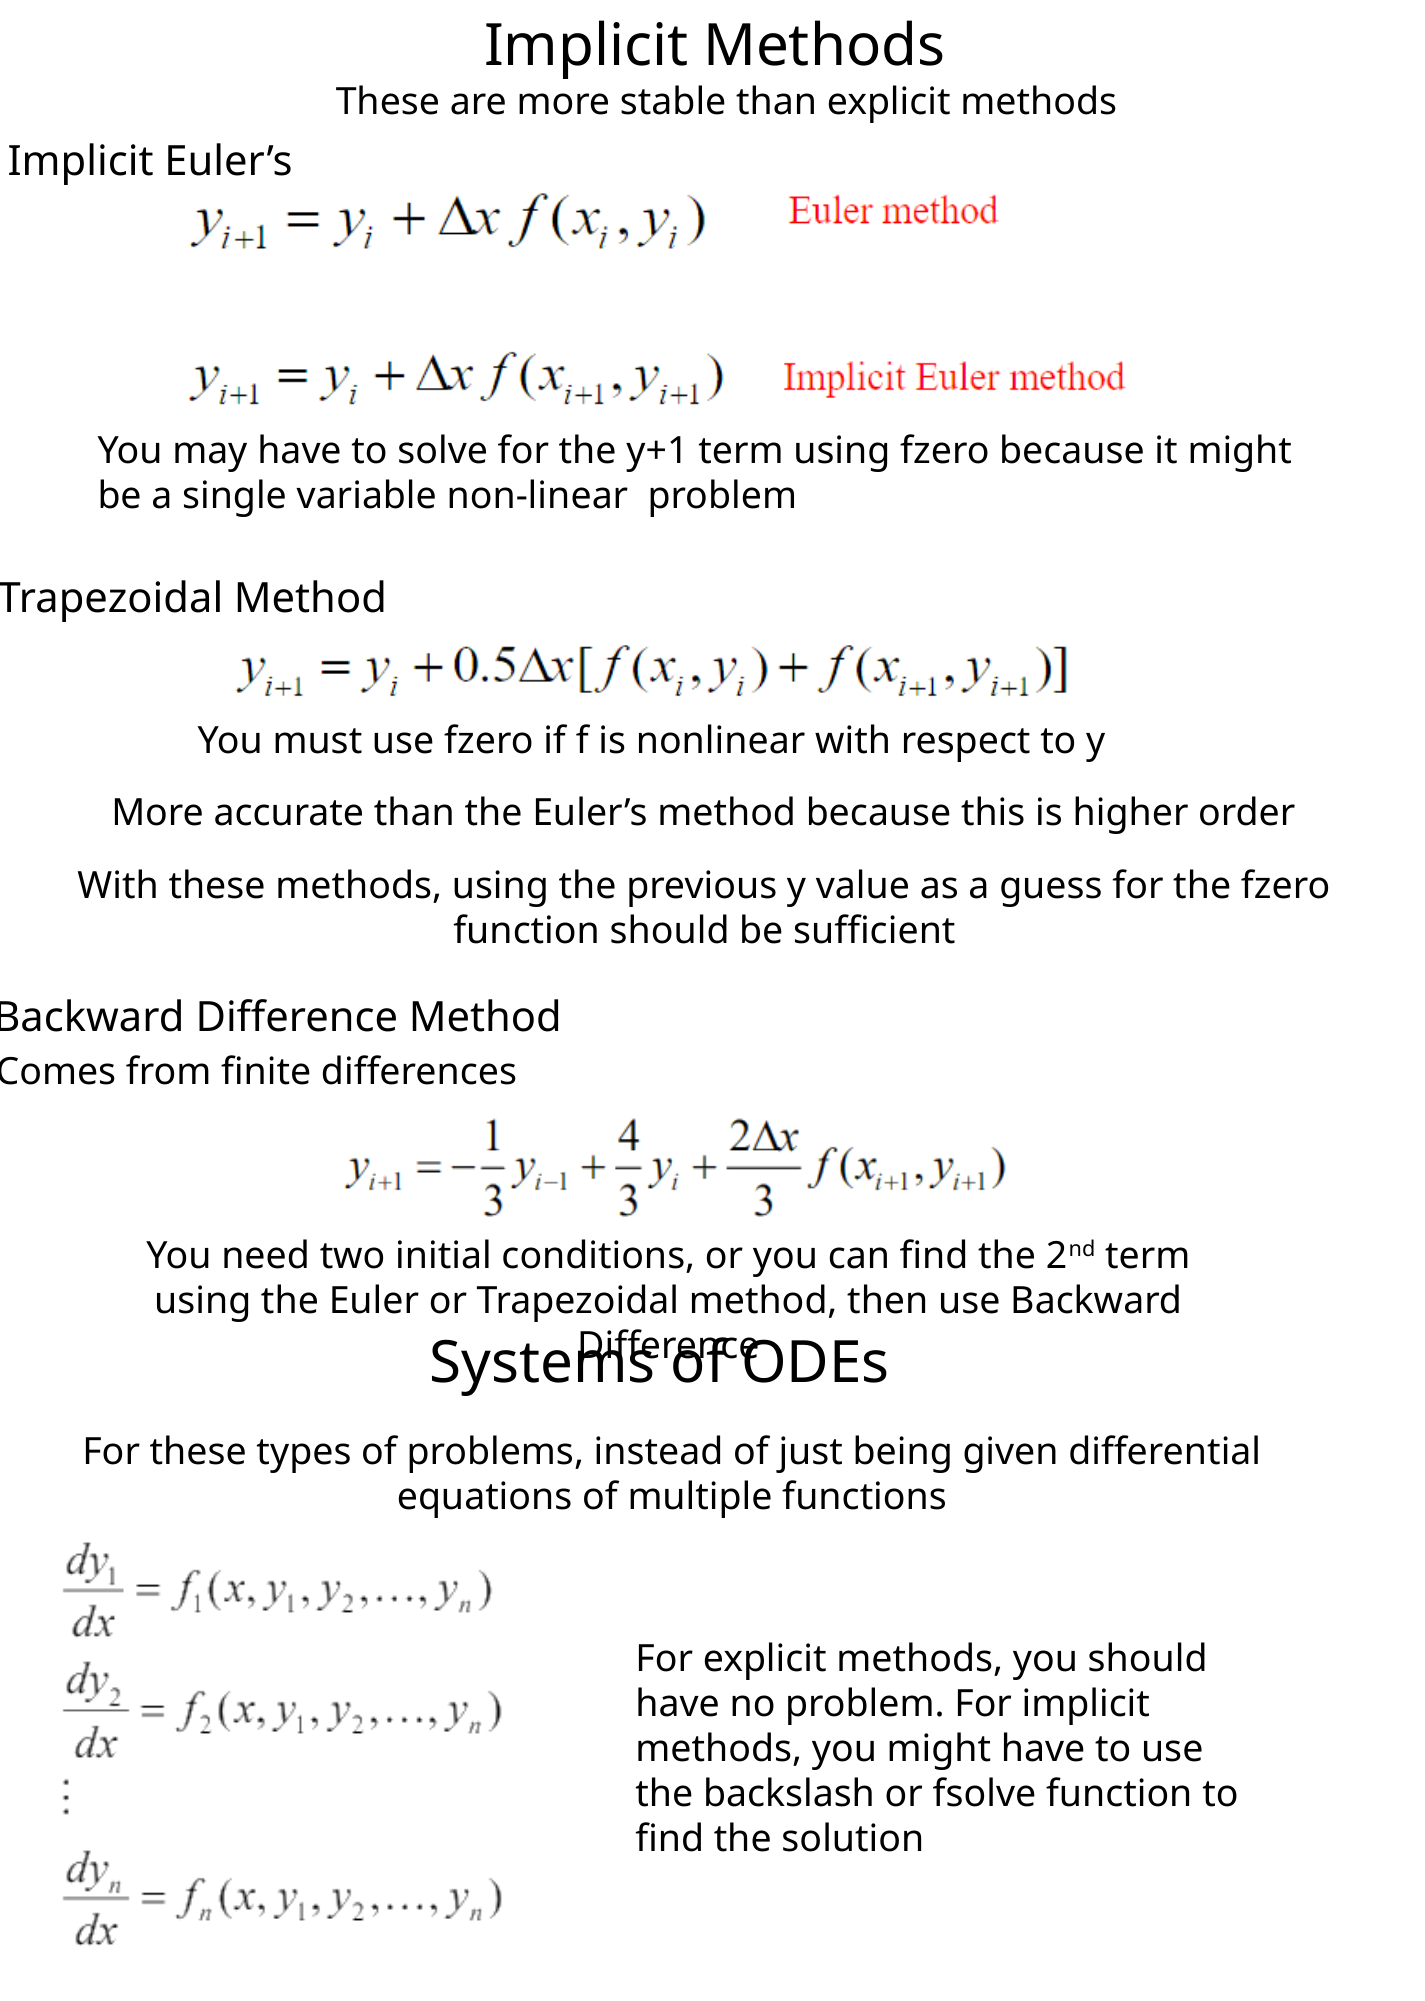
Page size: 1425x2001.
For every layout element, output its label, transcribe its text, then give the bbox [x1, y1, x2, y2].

text_box With these methods, using the previous y value as a guess for the fzero function should be sufficient [54, 853, 1356, 959]
text_box Comes from finite differences [0, 1039, 533, 1100]
text_box You must use fzero if f is nonlinear with respect to y [182, 708, 1122, 769]
picture [329, 1100, 1018, 1236]
text_box Implicit Euler’s [0, 126, 308, 192]
text_box Backward Difference Method [0, 982, 577, 1048]
text_box Systems of ODEs [415, 1316, 905, 1402]
text_box More accurate than the Euler’s method because this is higher order [96, 781, 1312, 841]
picture [57, 1531, 508, 1953]
text_box These are more stable than explicit methods [321, 69, 1133, 130]
text_box You may have to solve for the y+1 term using fzero because it might be a single variable non-linear problem [82, 418, 1319, 524]
picture [210, 632, 1090, 716]
picture [176, 178, 1136, 420]
text_box Trapezoidal Method [0, 563, 402, 629]
text_box Implicit Methods [469, 0, 960, 69]
text_box You need two initial conditions, or you can find the 2nd term using the Euler or Trapezoidal method, then use Backward Difference [108, 1223, 1229, 1373]
text_box For explicit methods, you should have no problem. For implicit methods, you might have to use the backslash or fsolve function to find the solution [620, 1626, 1283, 1867]
text_box For these types of problems, instead of just being given differential equations of multiple functions [36, 1419, 1309, 1525]
